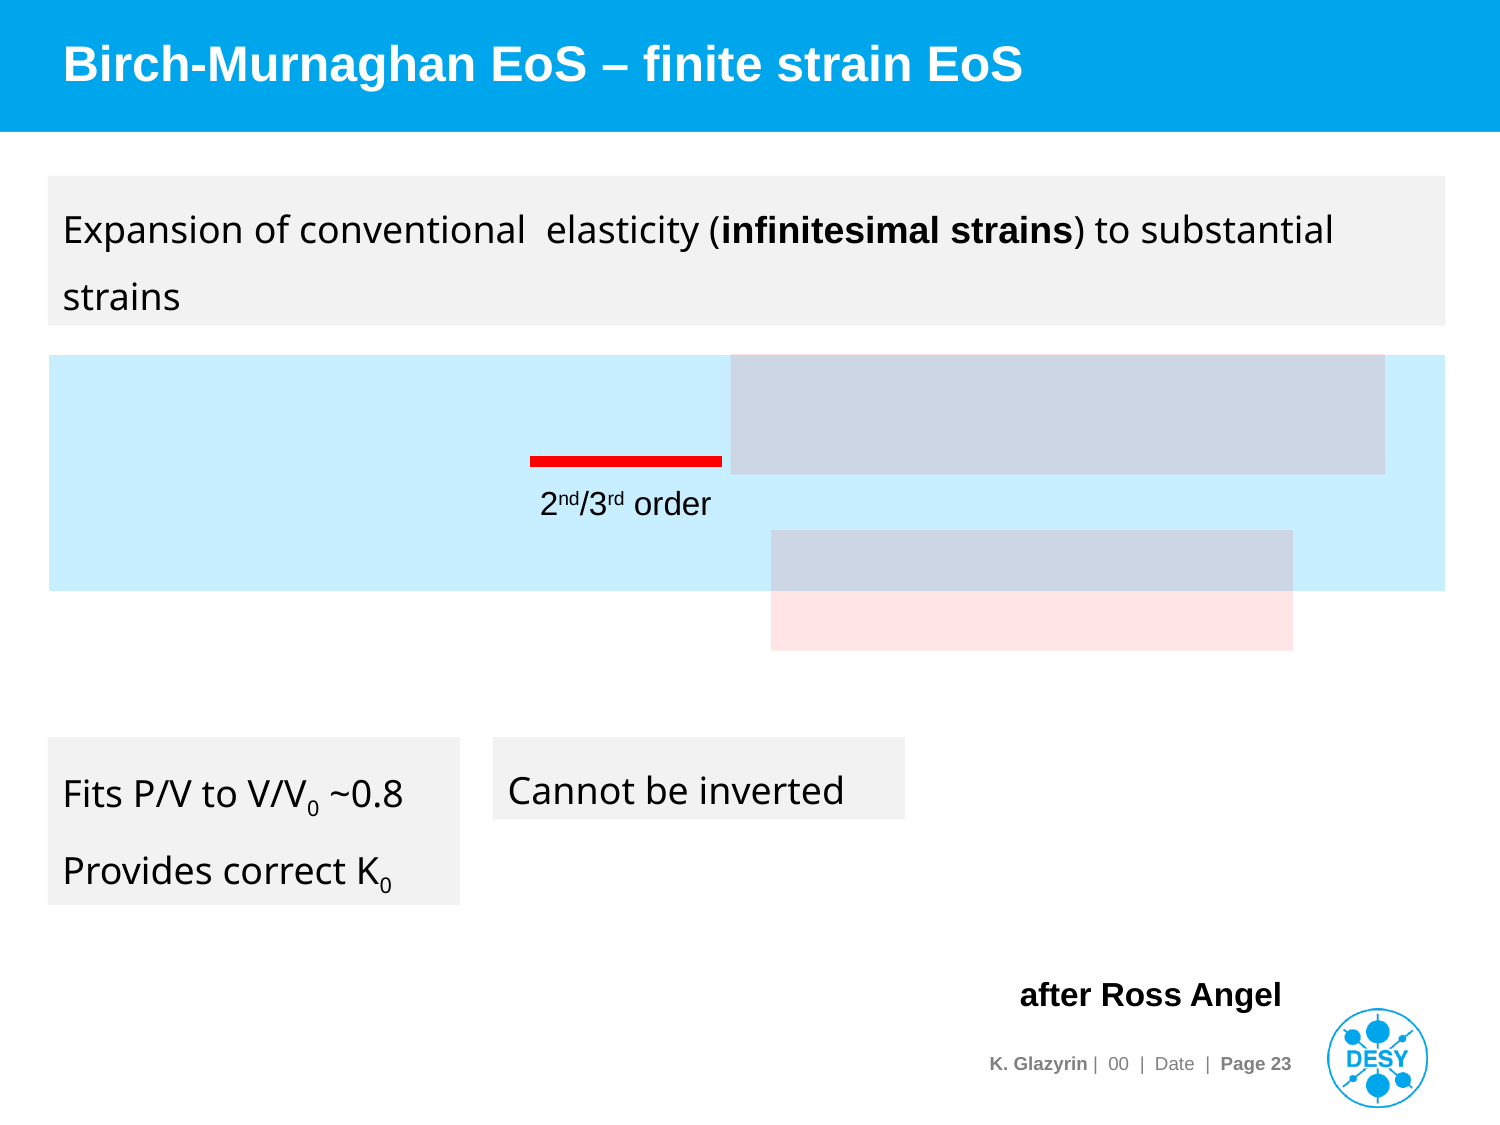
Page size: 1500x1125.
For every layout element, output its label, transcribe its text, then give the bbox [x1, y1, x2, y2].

text_box Expansion of conventional elasticity (infinitesimal strains) to substantial strains [47, 175, 1446, 326]
text_box after Ross Angel [1005, 965, 1314, 1020]
title Birch-Murnaghan EoS – finite strain EoS [47, 16, 1446, 107]
picture [1327, 1068, 1365, 1108]
picture [1330, 1011, 1426, 1106]
picture [1387, 1008, 1428, 1046]
picture [1327, 1008, 1368, 1049]
text_box 2nd/3rd order [525, 474, 727, 530]
text_box Cannot be inverted [492, 737, 905, 820]
text_box [771, 530, 1294, 651]
picture [1391, 1071, 1428, 1108]
text_box [730, 354, 1385, 475]
text_box Fits P/V to V/V0 ~0.8 Provides correct K0 [47, 737, 460, 906]
